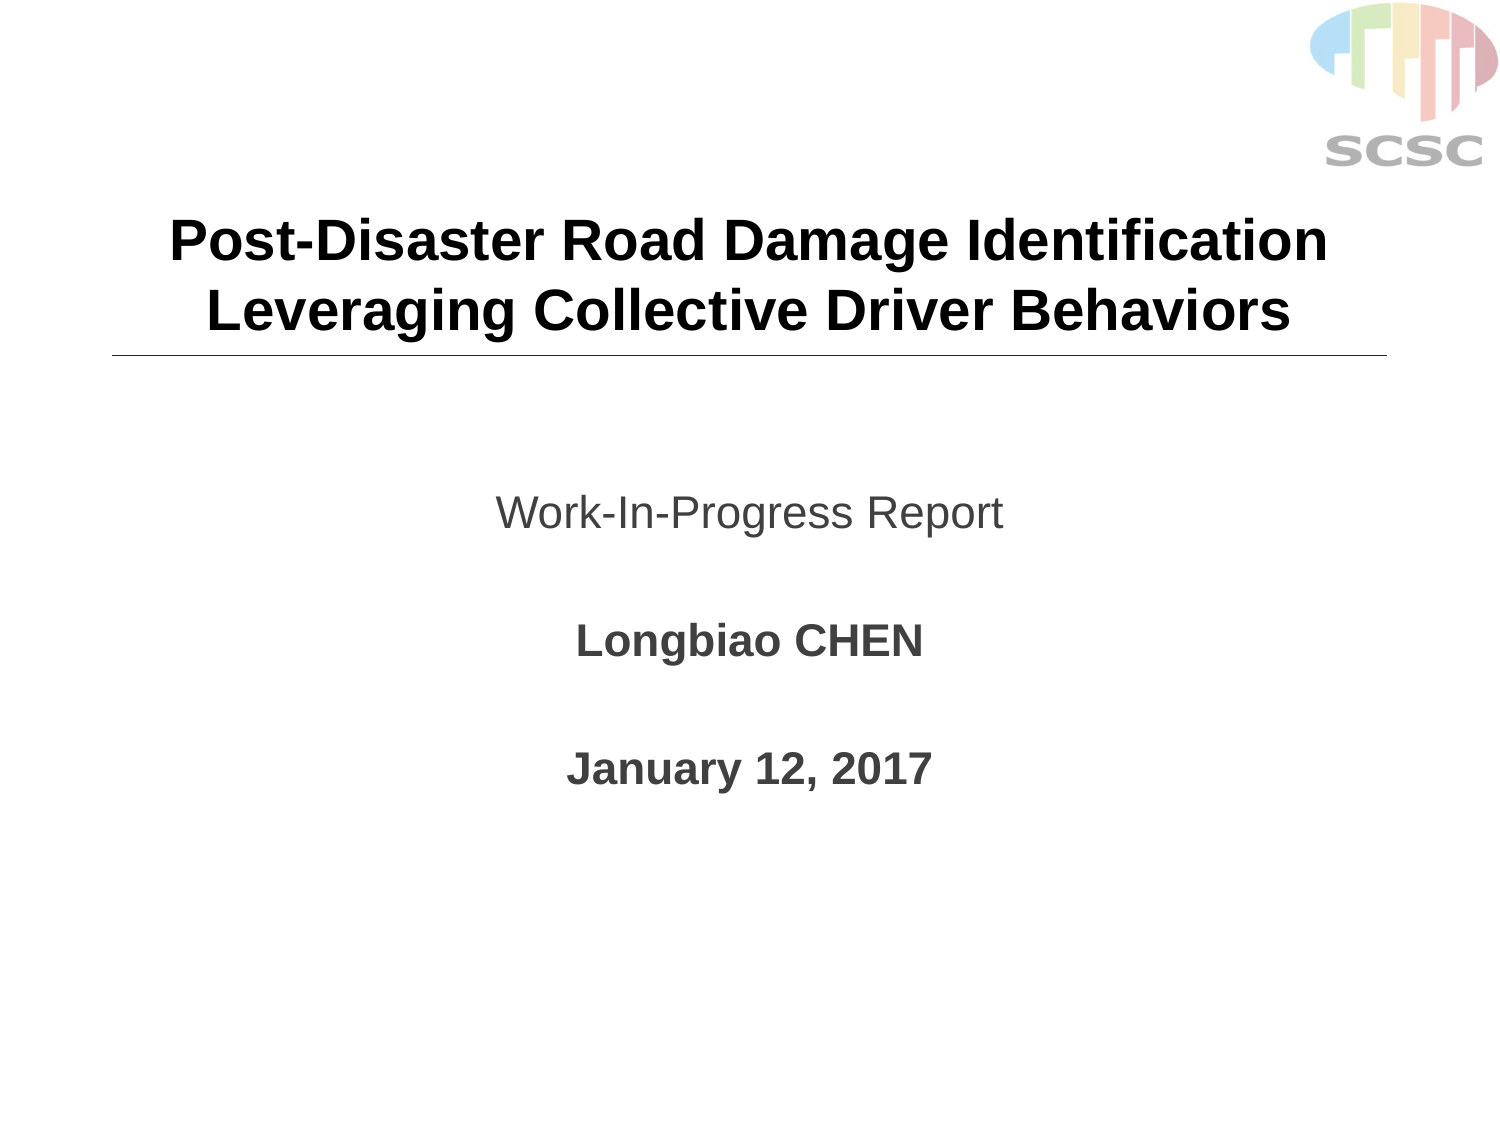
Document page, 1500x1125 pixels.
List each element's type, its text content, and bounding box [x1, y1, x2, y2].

title Post-Disaster Road Damage Identification Leveraging Collective Driver Behaviors [112, 125, 1388, 350]
subtitle Work-In-Progress Report Longbiao CHEN January 12, 2017 [112, 474, 1388, 825]
